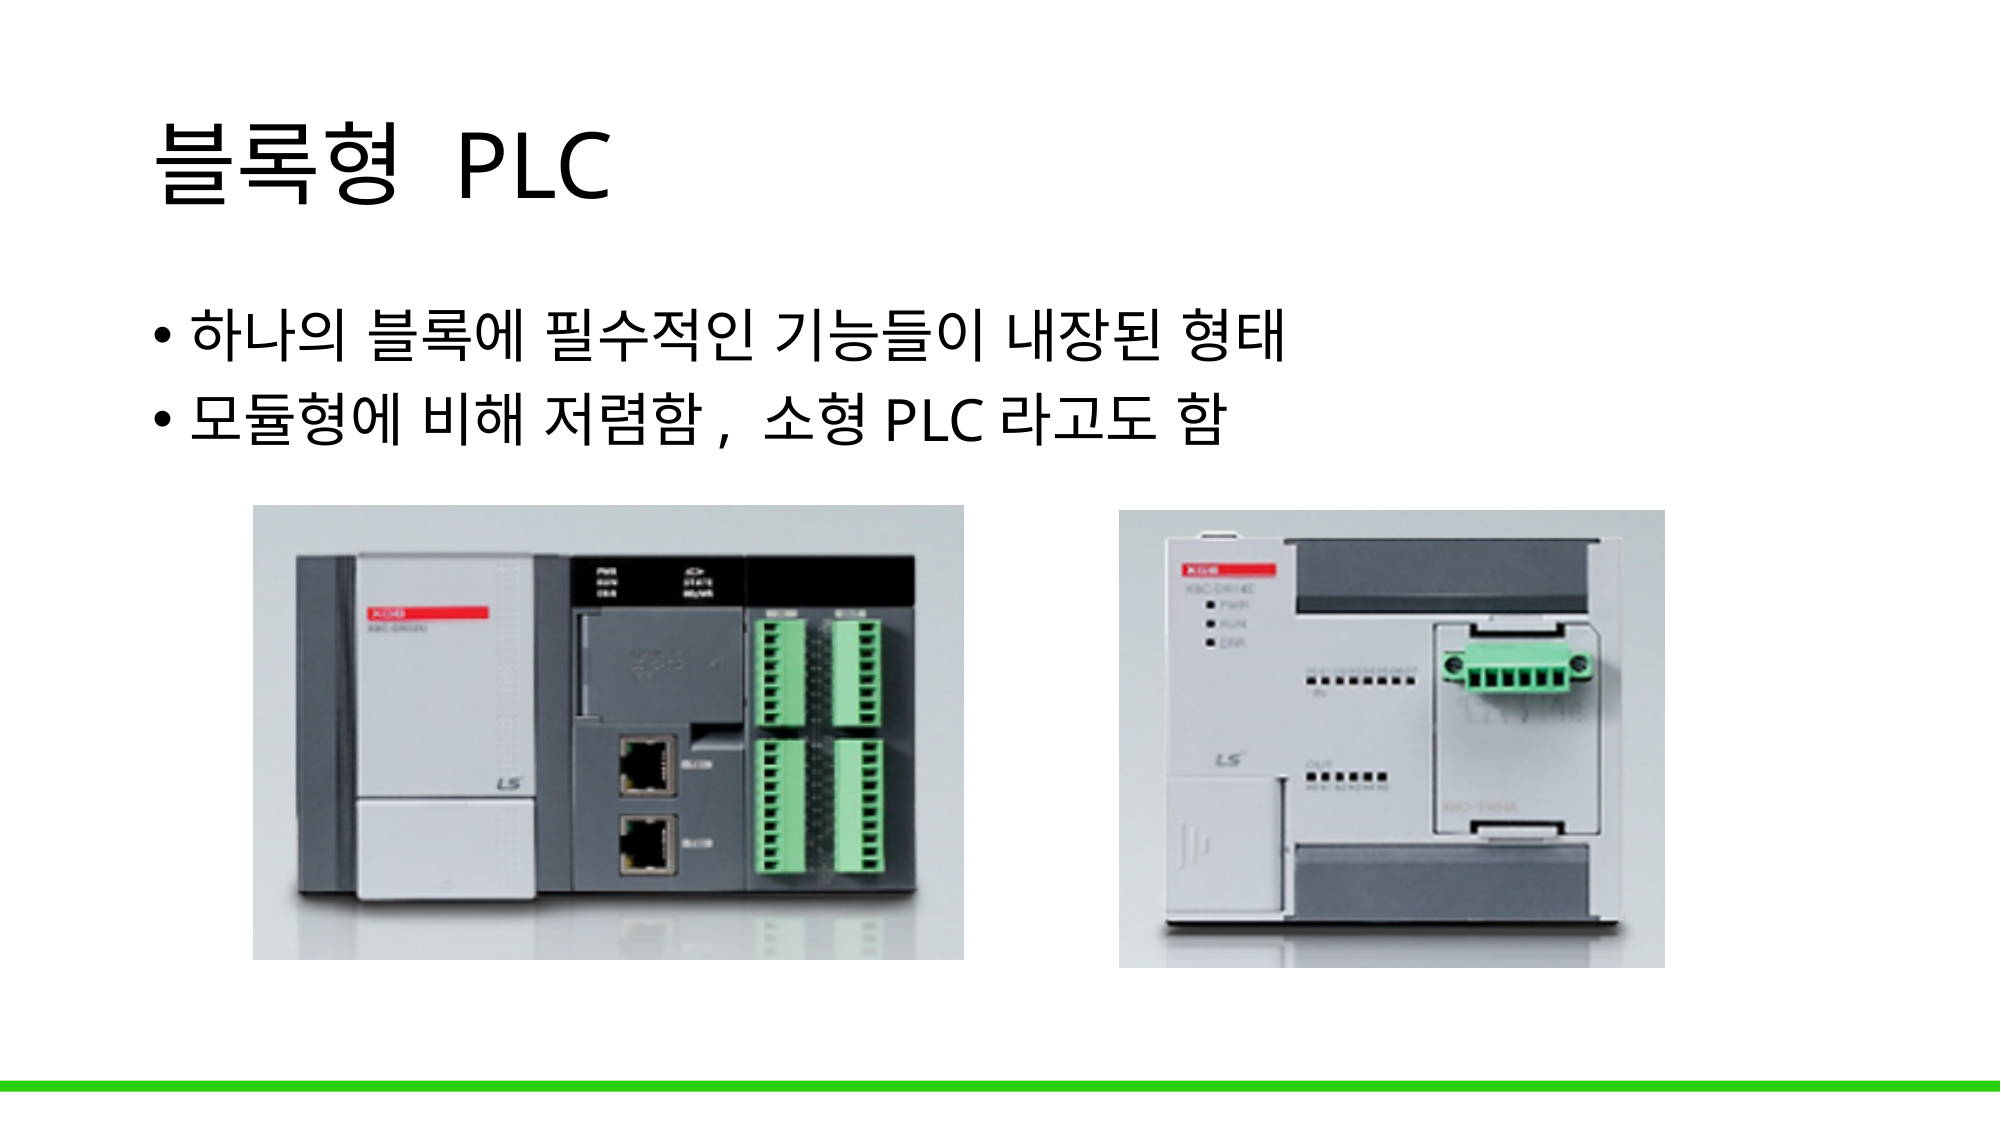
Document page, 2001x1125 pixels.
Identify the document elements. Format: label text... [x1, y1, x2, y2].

picture [1119, 509, 1665, 968]
title 블록형 PLC [137, 59, 1863, 278]
list 하나의 블록에 필수적인 기능들이 내장된 형태 모듈형에 비해 저렴함, 소형PLC라고도 함 [137, 299, 1863, 1014]
picture [253, 505, 964, 960]
